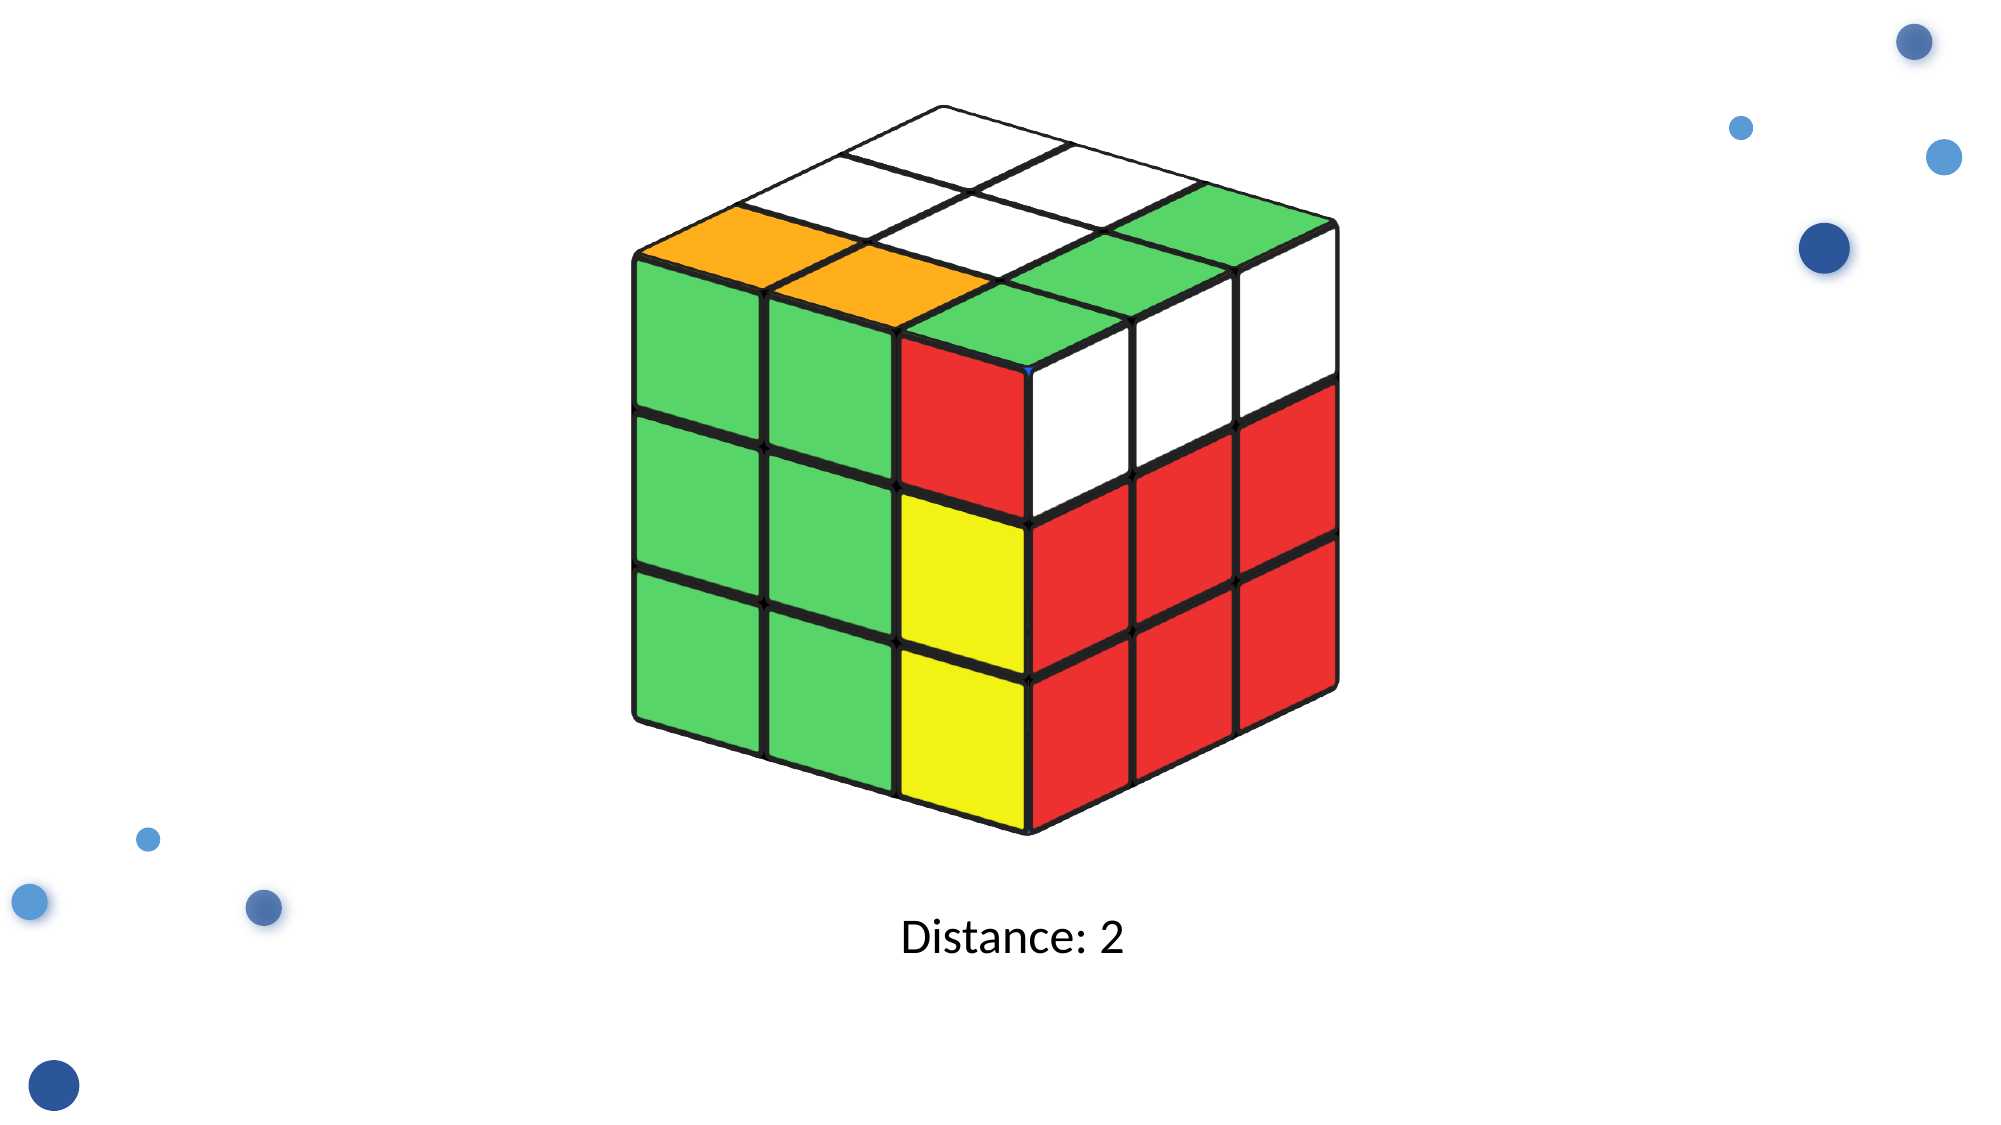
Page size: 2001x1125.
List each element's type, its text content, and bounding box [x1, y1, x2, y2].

text_box [244, 888, 283, 928]
text_box [10, 882, 49, 922]
text_box Distance: 2 [885, 896, 1256, 971]
picture [530, 51, 1470, 895]
text_box [1797, 221, 1851, 275]
text_box [135, 826, 162, 853]
text_box [1895, 22, 1934, 62]
text_box [27, 1059, 81, 1112]
text_box [1924, 138, 1964, 177]
text_box [1727, 114, 1755, 142]
